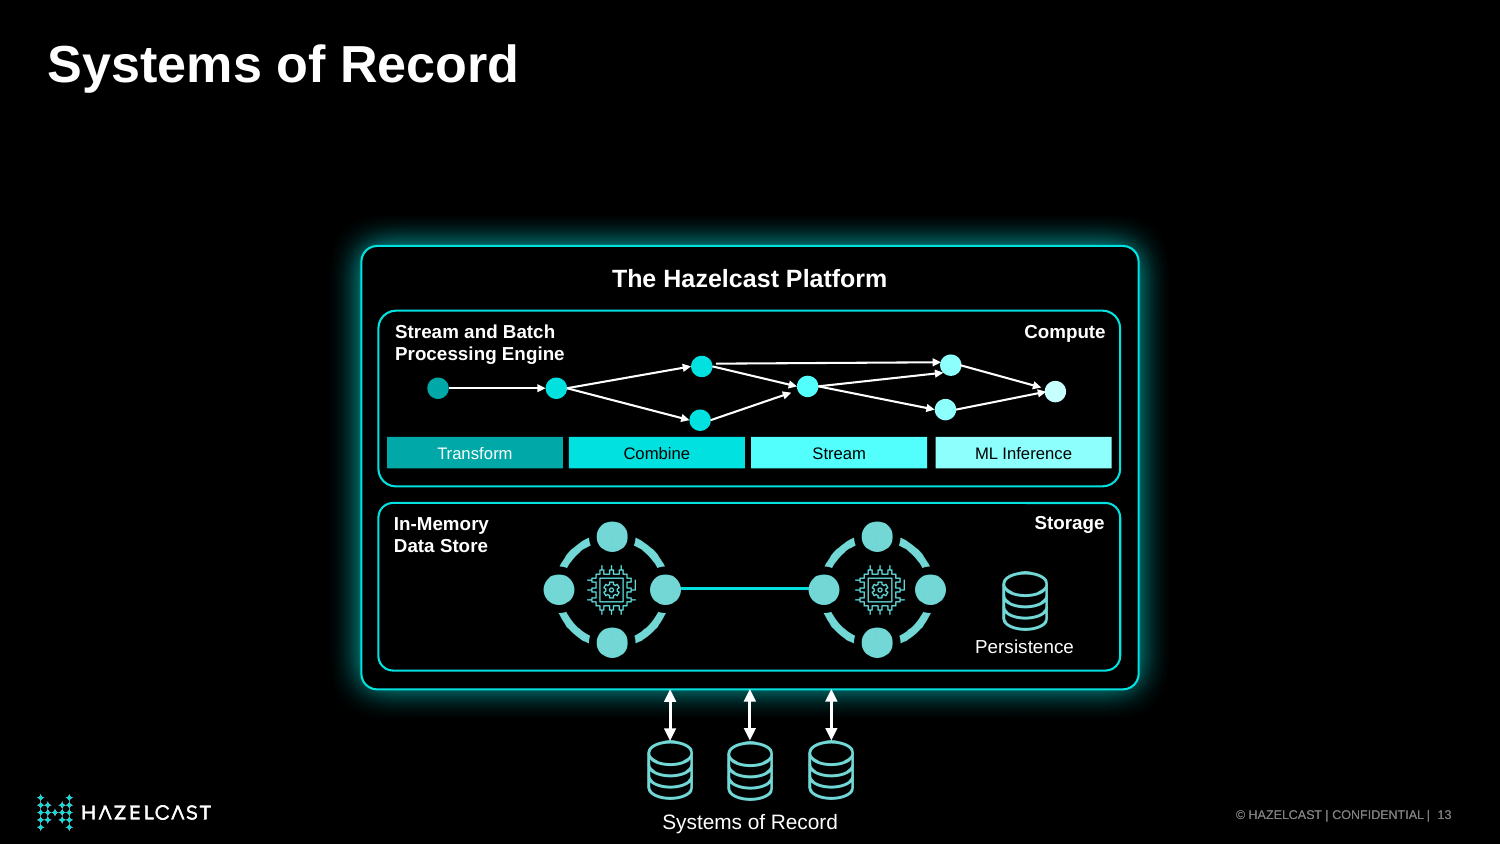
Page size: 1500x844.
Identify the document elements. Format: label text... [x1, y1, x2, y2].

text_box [361, 245, 1139, 690]
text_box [590, 688, 911, 842]
picture [37, 794, 211, 831]
title Systems of Record [37, 37, 1463, 97]
